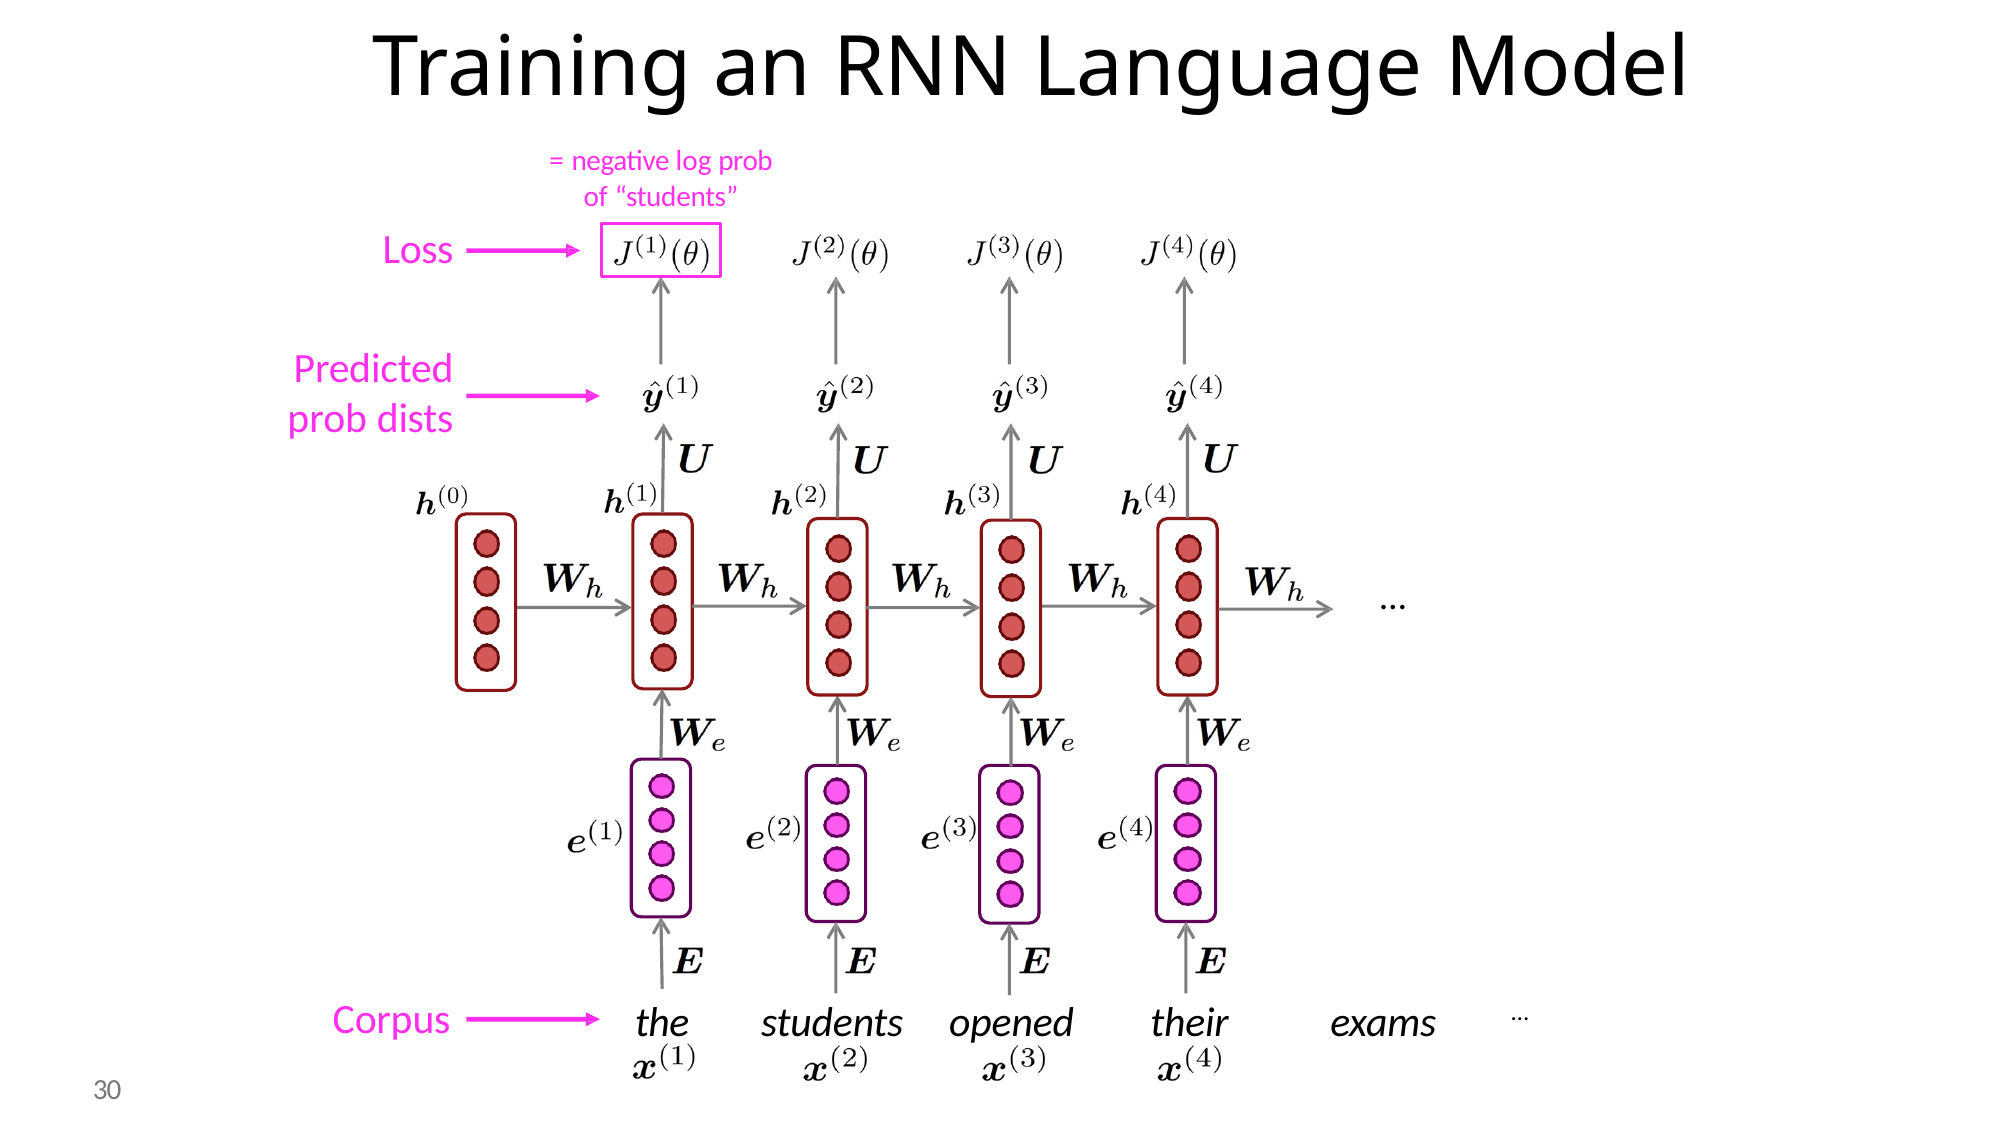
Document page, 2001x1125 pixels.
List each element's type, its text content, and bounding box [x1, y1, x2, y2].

picture [815, 373, 874, 414]
picture [991, 373, 1048, 414]
text_box Corpus [330, 1000, 455, 1043]
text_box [791, 234, 888, 365]
text_box = negative log prob of “students” Loss Predicted prob dists [282, 138, 777, 441]
text_box [466, 388, 600, 403]
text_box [1140, 234, 1237, 365]
text_box the [633, 1002, 694, 1042]
picture [982, 1044, 1046, 1082]
picture [802, 1044, 867, 1082]
slide_number 30 [75, 764, 122, 1125]
picture [641, 373, 698, 414]
picture [567, 818, 623, 854]
text_box … [1377, 569, 1408, 617]
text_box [599, 221, 723, 365]
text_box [966, 234, 1063, 365]
text_box exams [1328, 1002, 1440, 1045]
title Training an RNN Language Model [137, 0, 1863, 157]
picture [1156, 1044, 1222, 1082]
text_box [415, 422, 1335, 996]
picture [632, 1042, 695, 1079]
text_box students [758, 1002, 907, 1045]
text_box [466, 1012, 600, 1027]
text_box opened [947, 1002, 1076, 1045]
text_box … [1509, 999, 1531, 1026]
picture [1165, 373, 1222, 414]
text_box their [1148, 1002, 1233, 1045]
